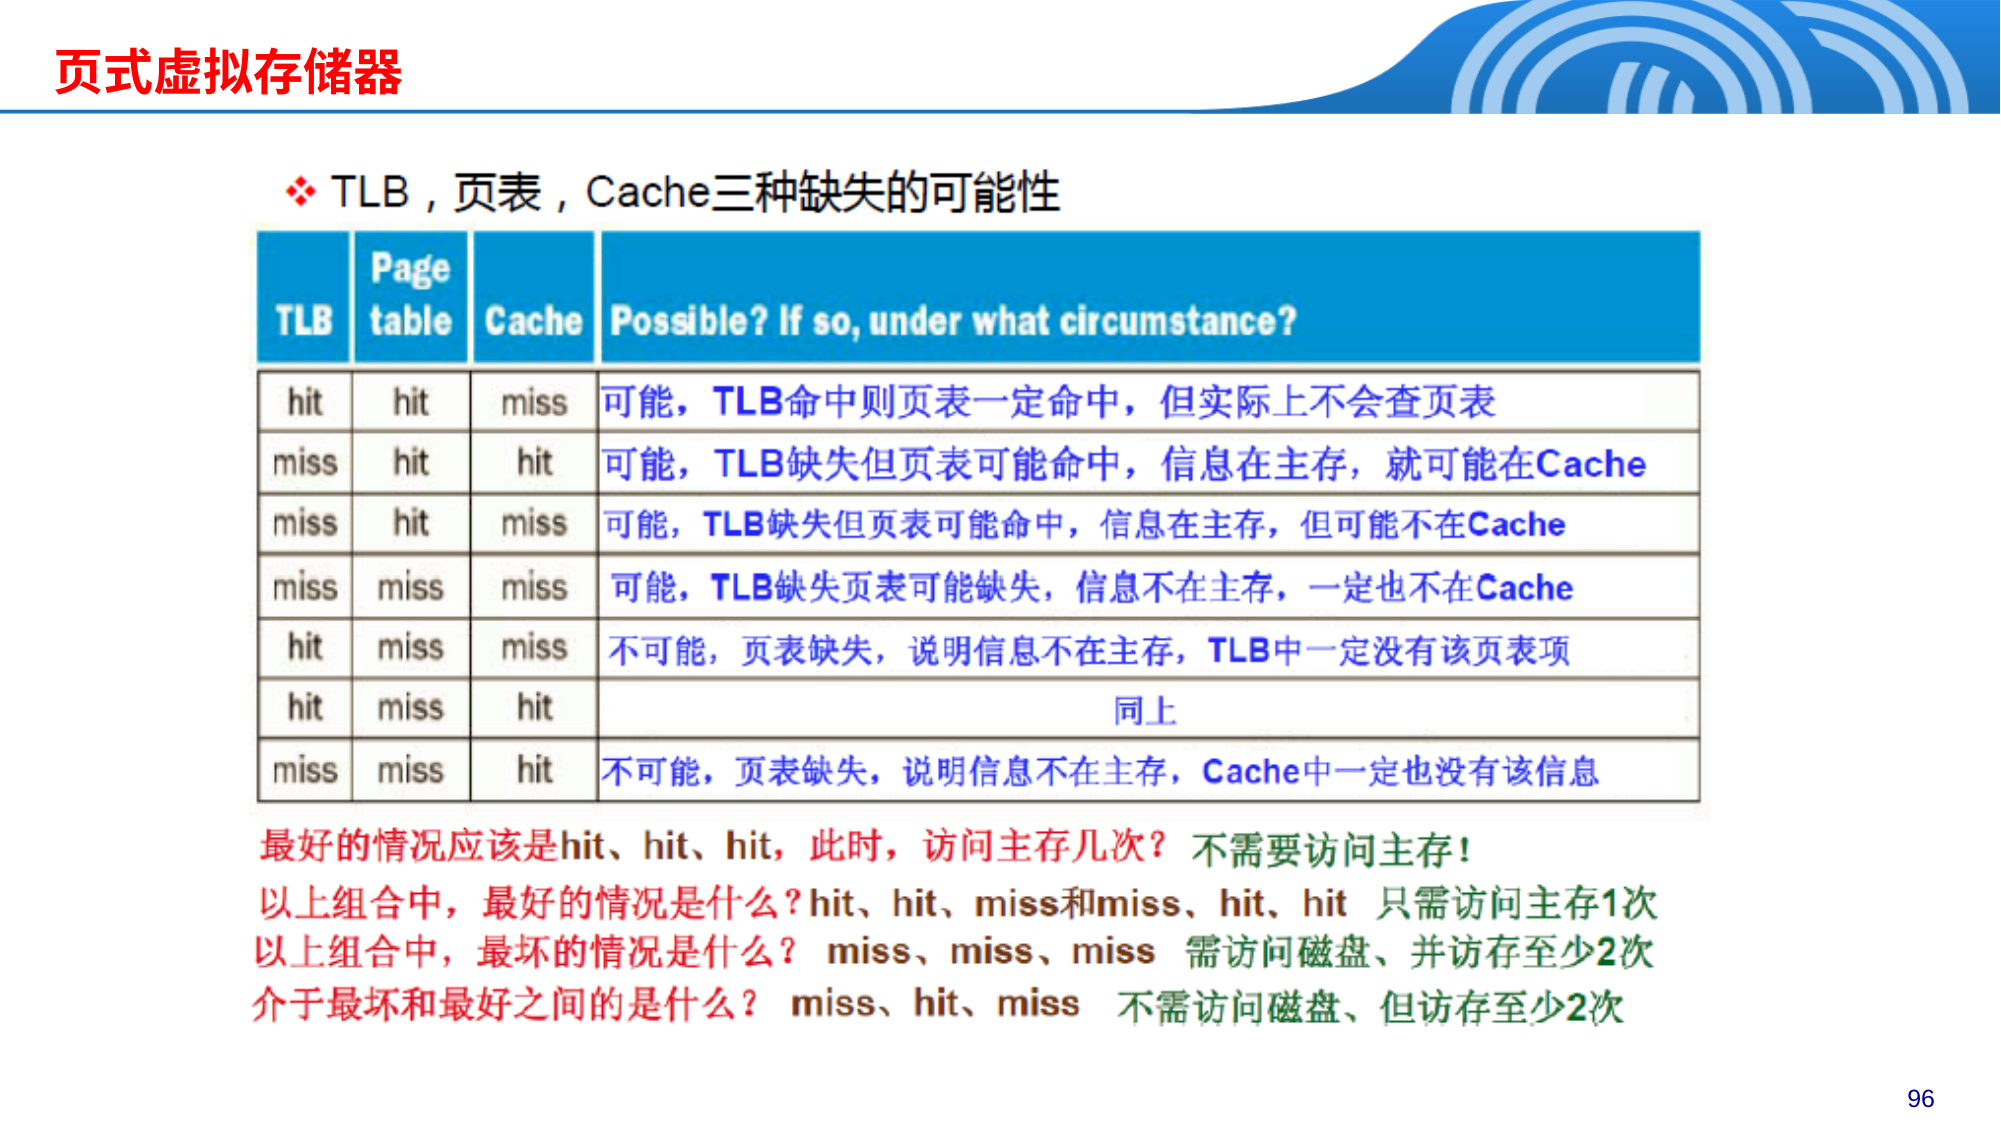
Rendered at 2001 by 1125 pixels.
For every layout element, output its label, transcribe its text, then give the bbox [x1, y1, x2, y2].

picture [208, 160, 1725, 1095]
picture [0, 0, 2000, 114]
title 页式虚拟存储器 [42, 43, 907, 107]
